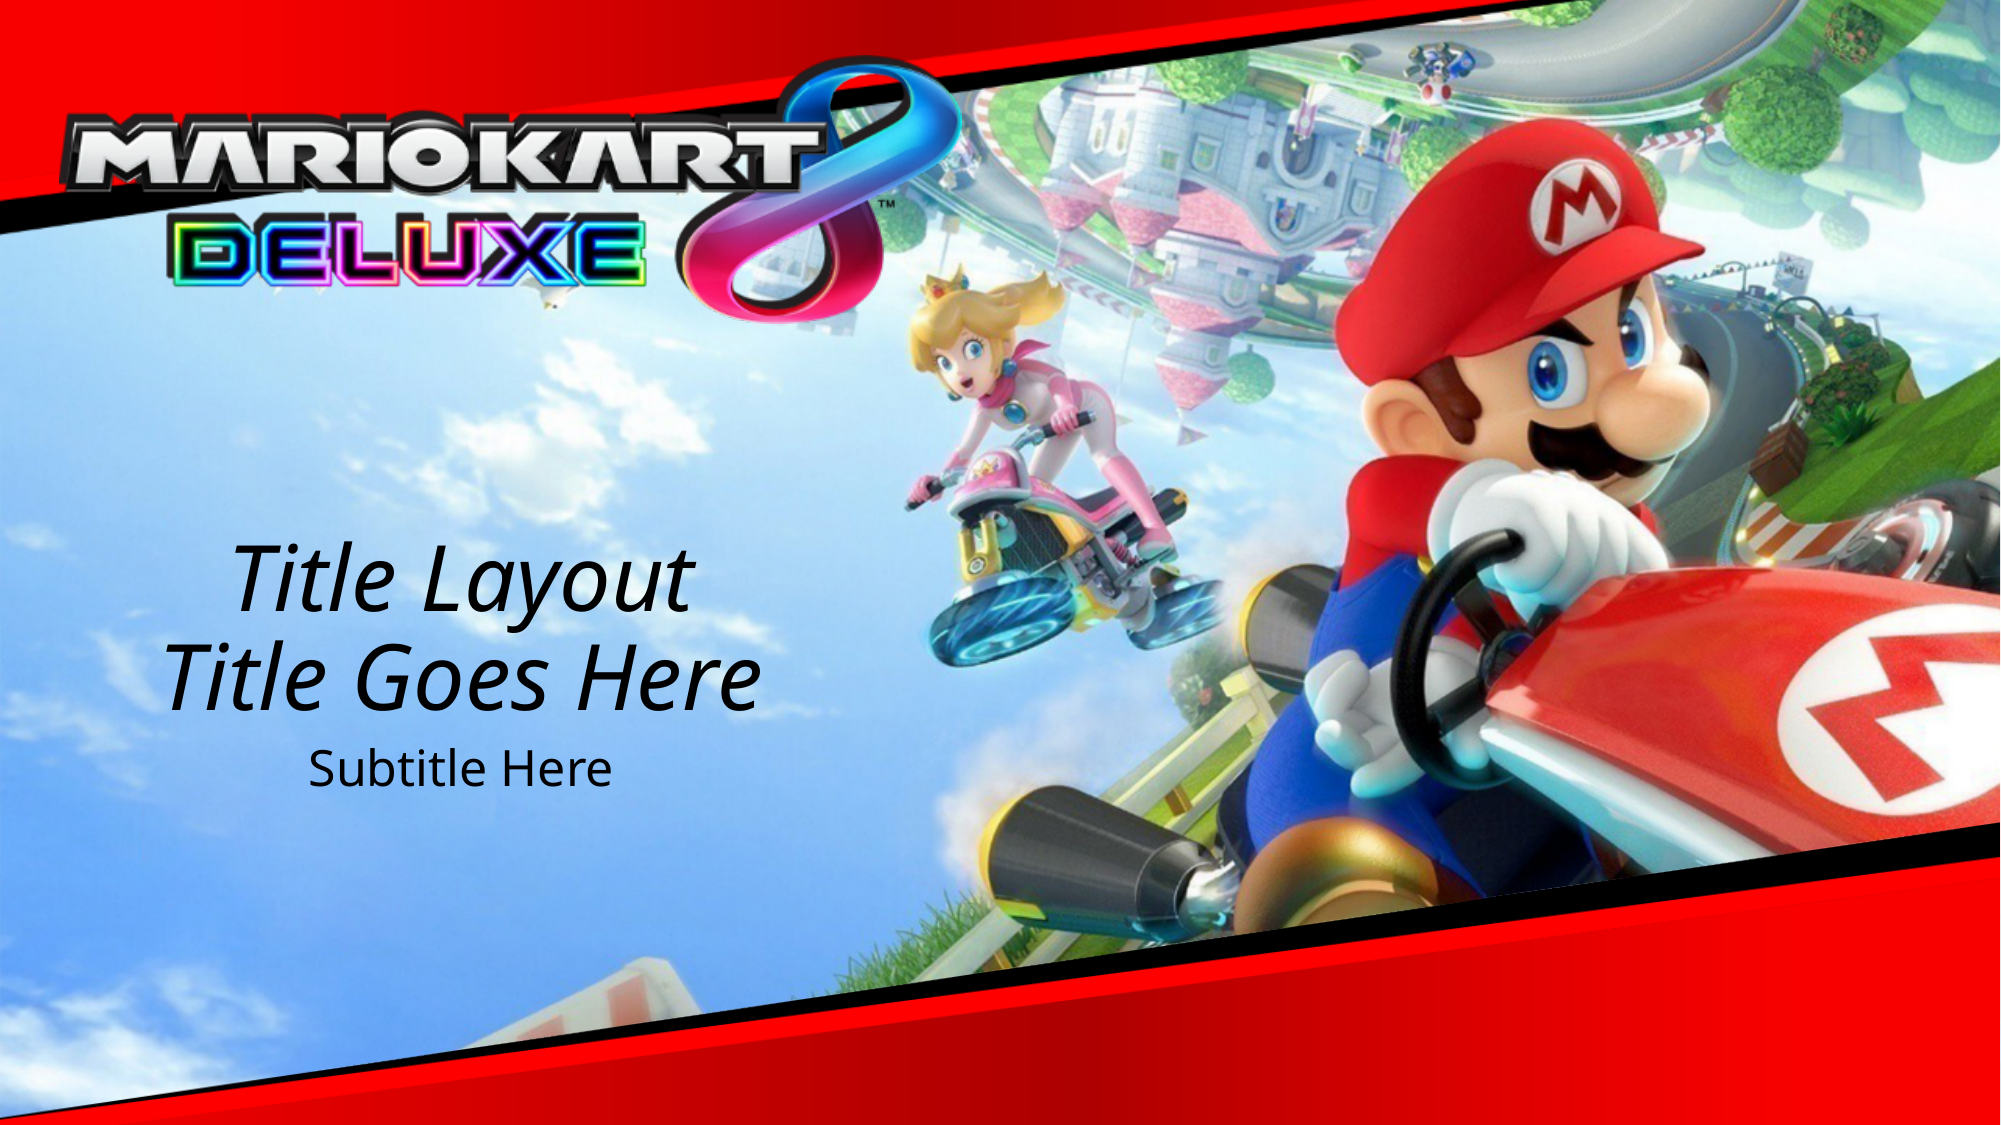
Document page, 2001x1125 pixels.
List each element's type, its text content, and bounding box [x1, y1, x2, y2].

picture [0, 0, 2001, 1125]
subtitle Subtitle Here [45, 743, 877, 875]
title Title Layout Title Goes Here [45, 489, 877, 731]
